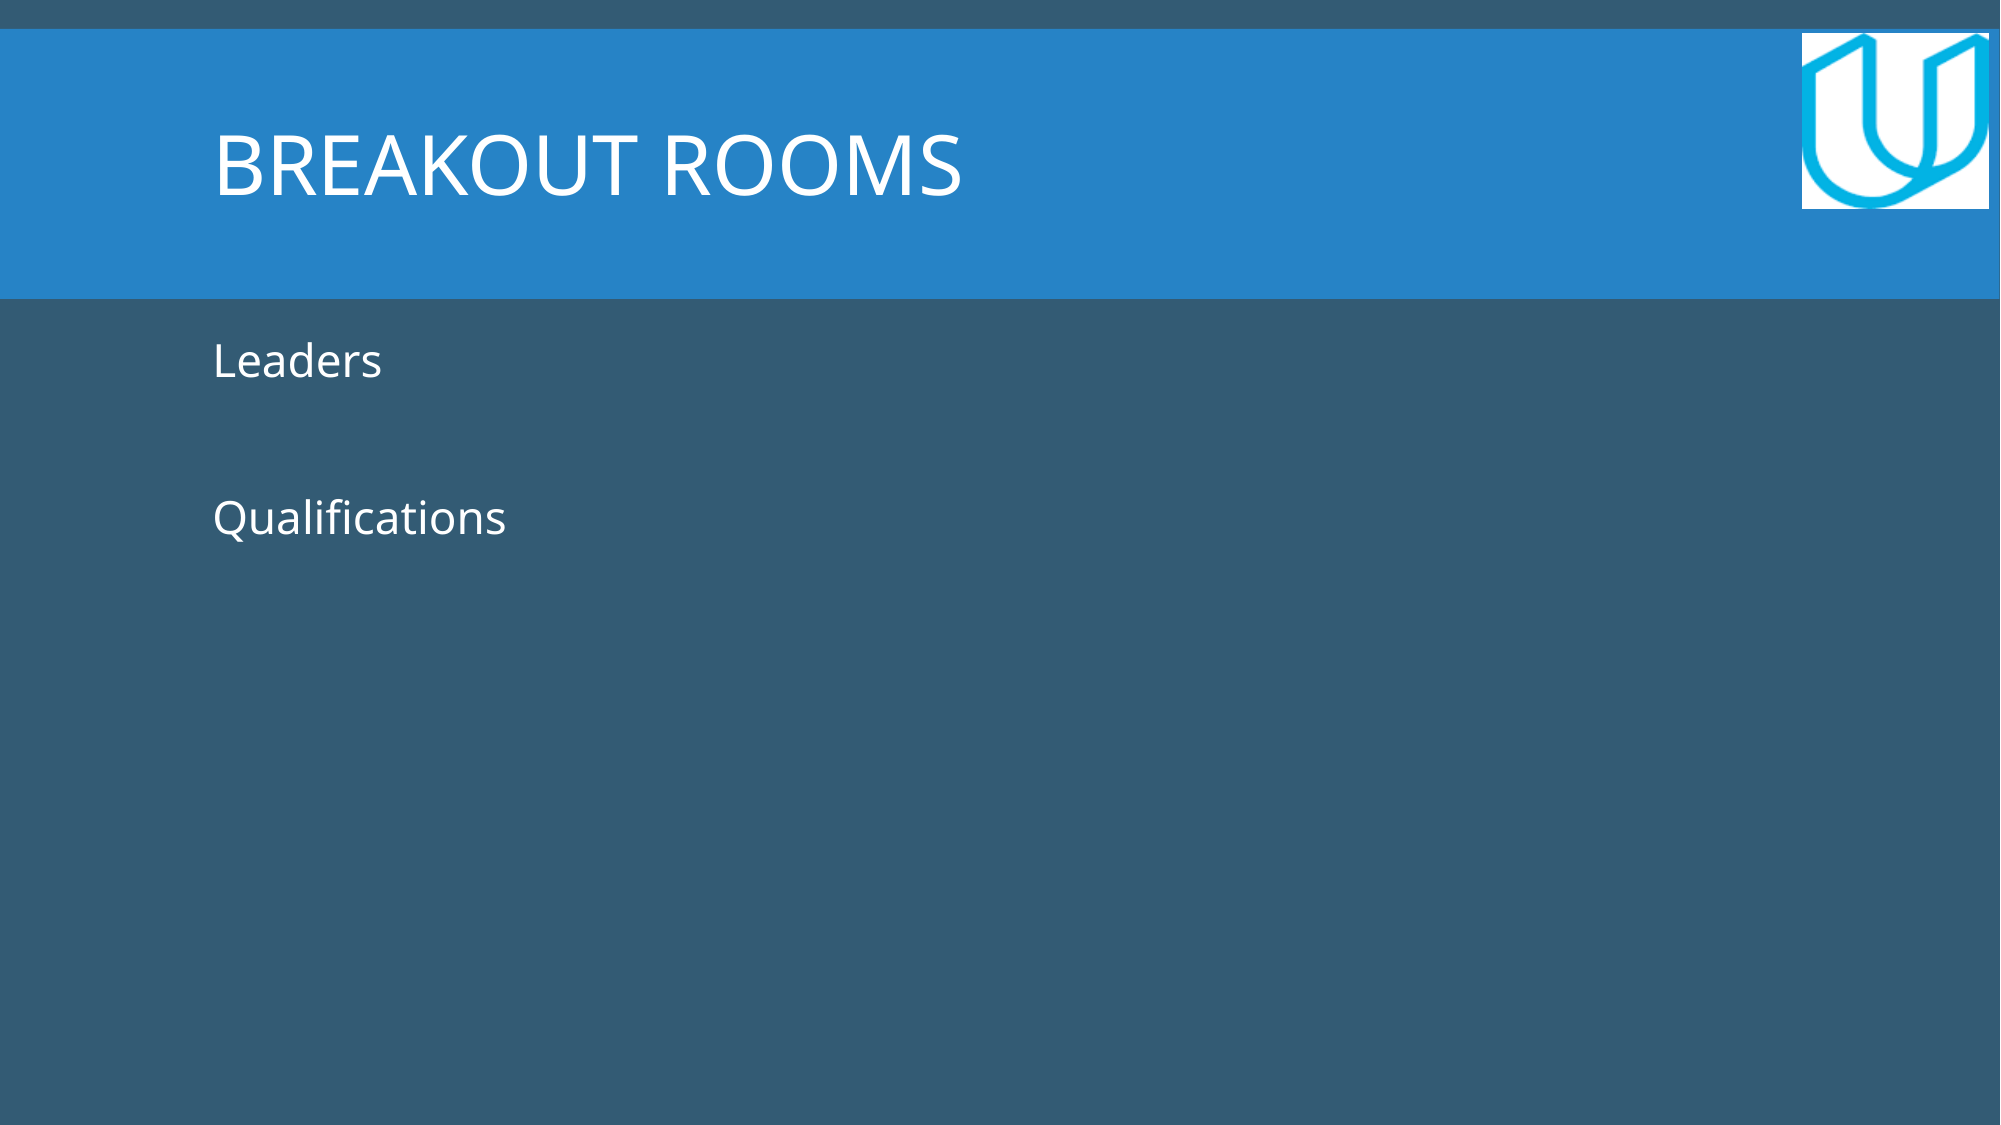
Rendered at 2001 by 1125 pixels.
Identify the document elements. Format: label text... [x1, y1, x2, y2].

title Breakout rooms [197, 46, 1803, 295]
picture [1816, 47, 1912, 197]
picture [1933, 47, 1974, 167]
list Leaders Qualifications [197, 329, 1803, 1020]
picture [1745, 27, 2000, 210]
